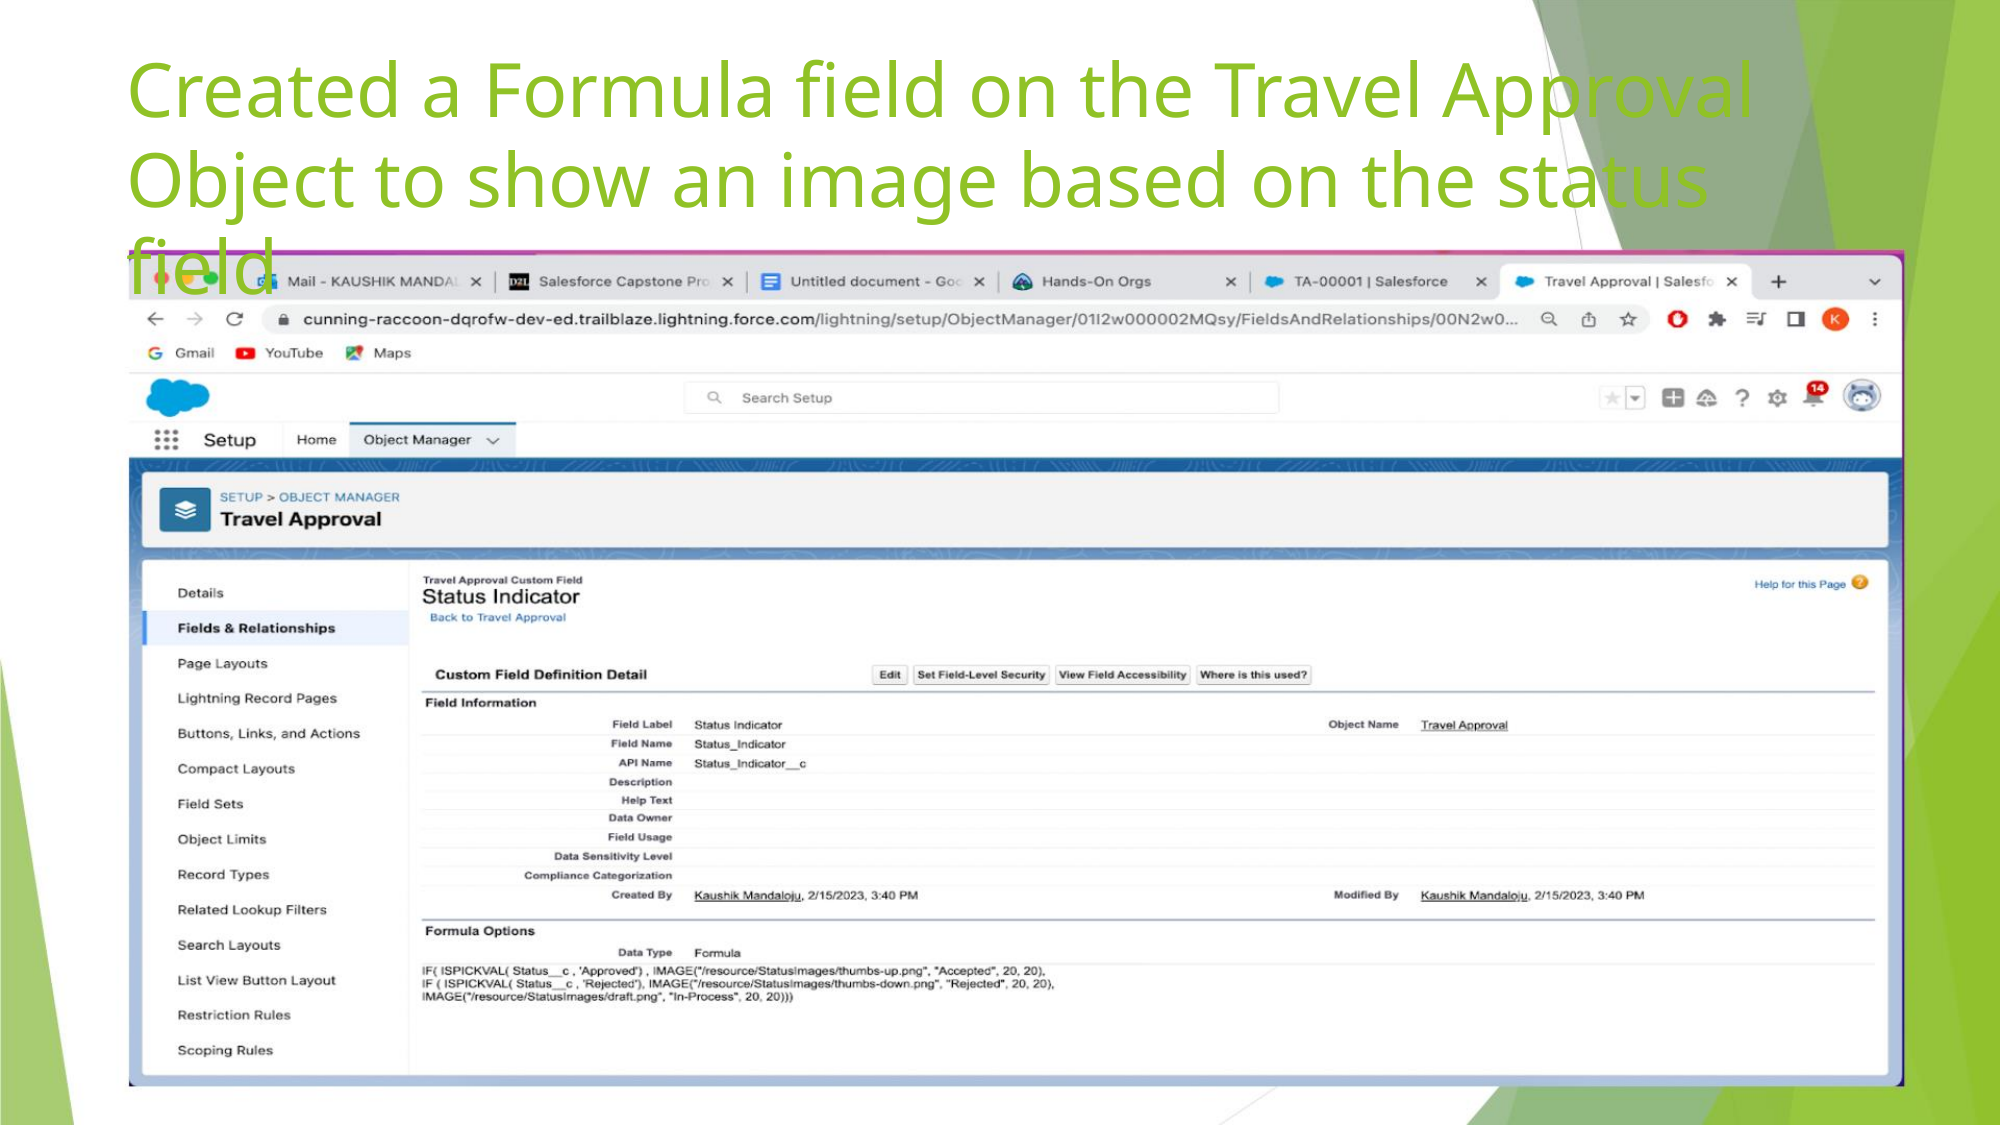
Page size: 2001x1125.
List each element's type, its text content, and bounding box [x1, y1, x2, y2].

text_box Created a Formula field on the Travel Approval Object to show an image based on the status field [126, 45, 1842, 310]
text_box [0, 0, 2000, 1125]
